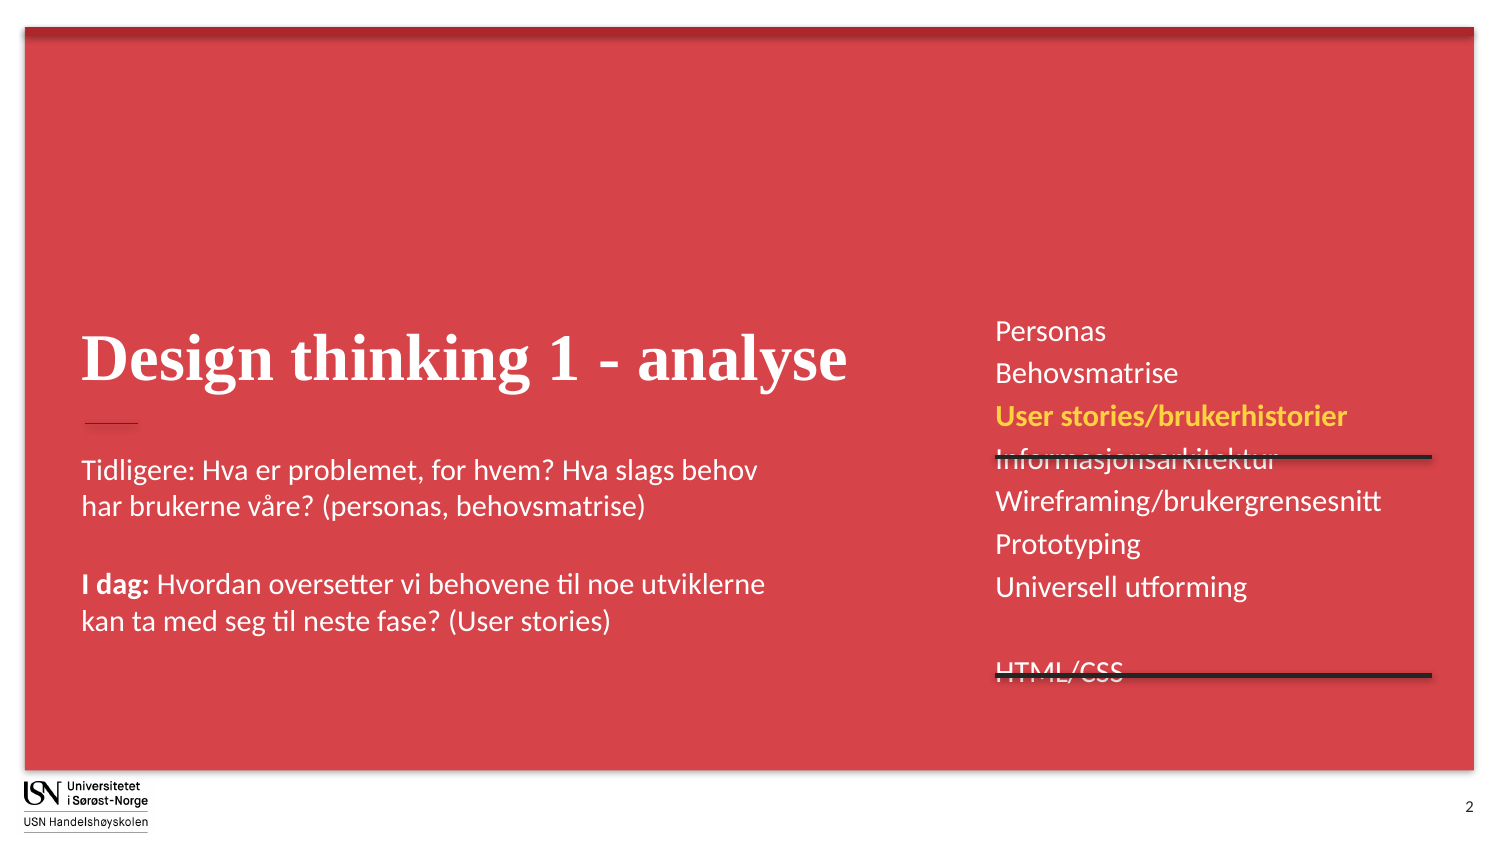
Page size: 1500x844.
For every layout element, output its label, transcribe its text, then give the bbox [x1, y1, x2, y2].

slide_number 2 [1123, 793, 1474, 820]
title Design thinking 1 - analyse [81, 204, 904, 394]
subtitle Tidligere: Hva er problemet, for hvem? Hva slags behov har brukerne våre? (personas, behovsmatrise) I dag: Hvordan oversetter vi behovene til noe utviklerne kan ta med seg til neste fase? (User stories) [81, 450, 790, 640]
text_box Personas Behovsmatrise User stories/brukerhistorier Informasjonsarkitektur Wireframing/brukergrensesnitt Prototyping Universell utforming HTML/CSS [995, 310, 1465, 763]
picture [17, 778, 154, 835]
